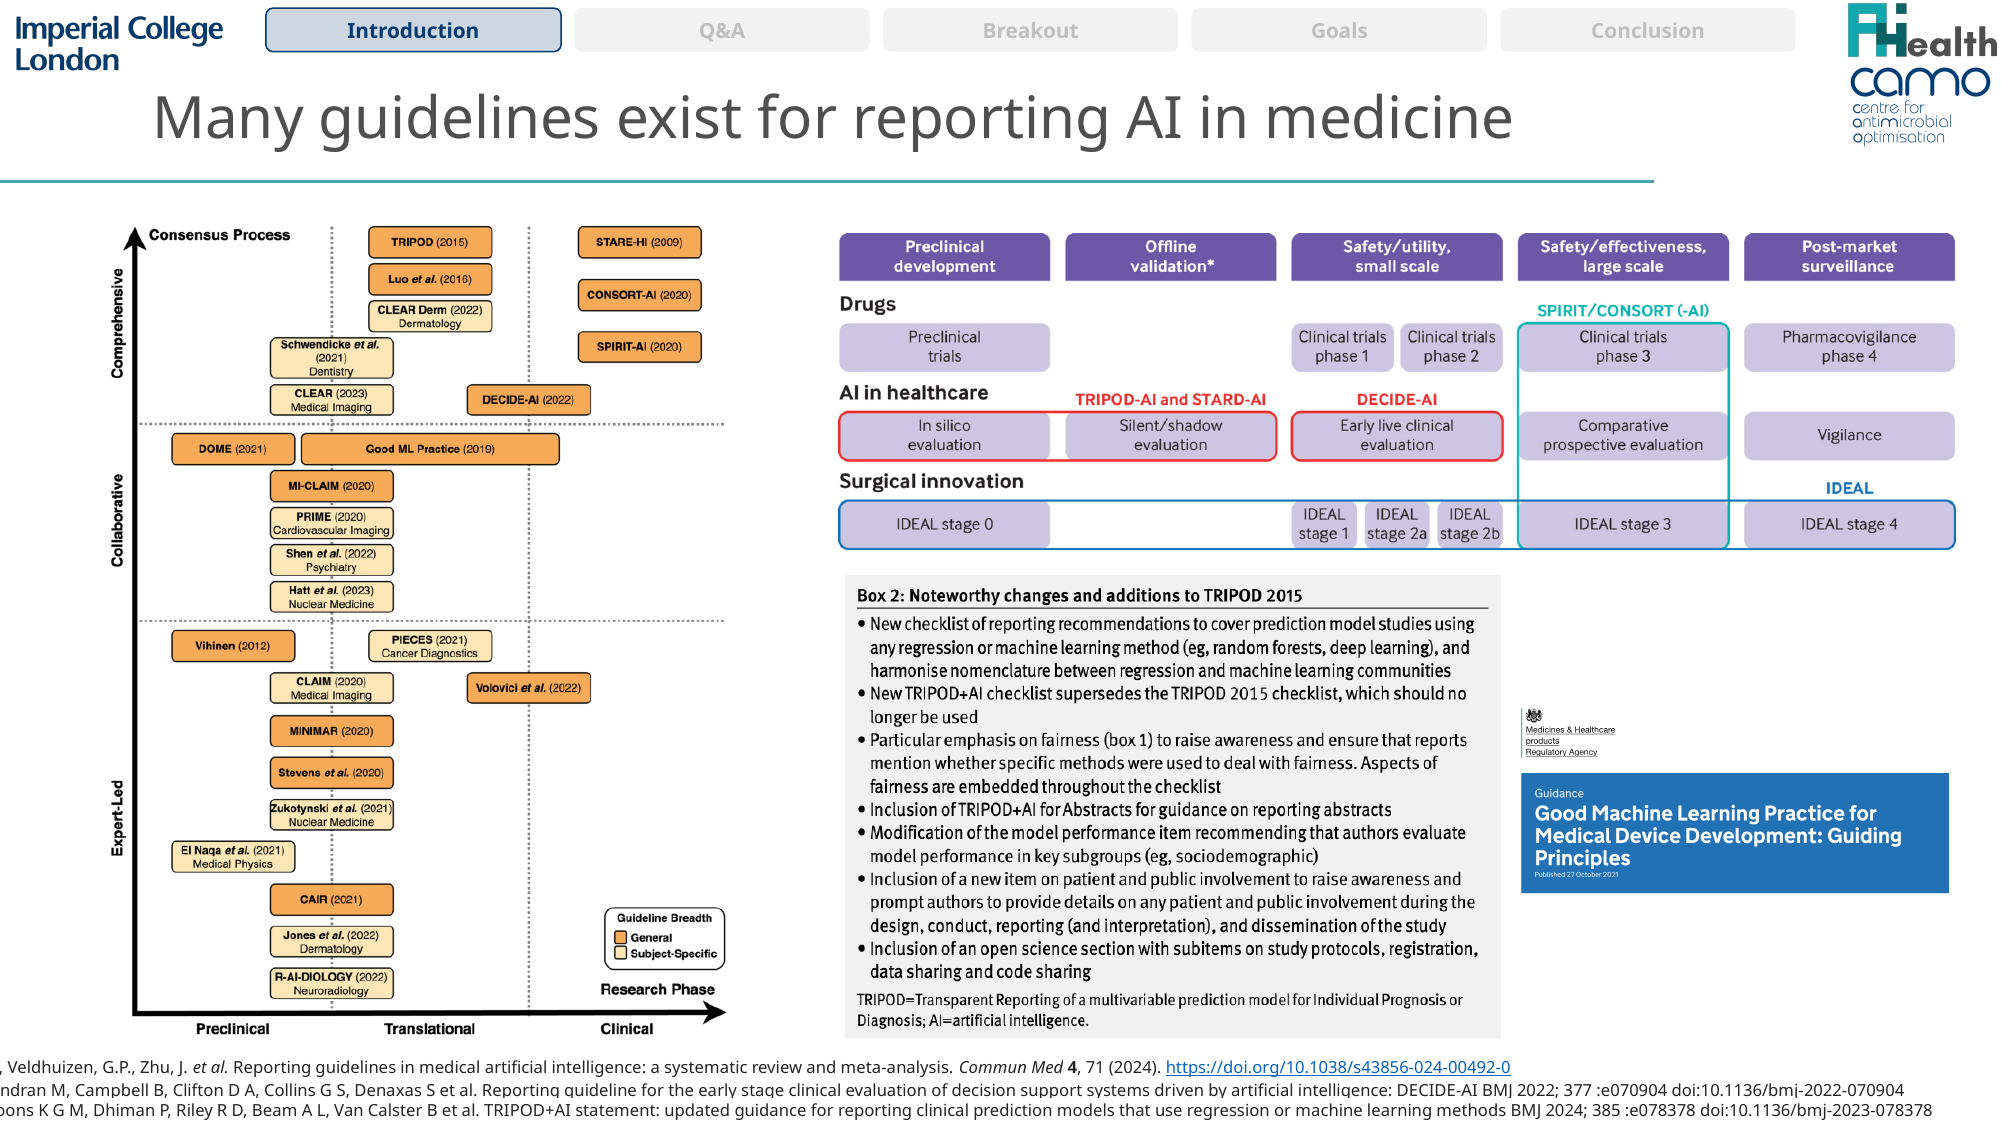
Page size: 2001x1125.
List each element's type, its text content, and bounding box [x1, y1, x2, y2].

picture [0, 0, 239, 87]
picture [110, 225, 727, 1035]
picture [838, 568, 1956, 1051]
text_box Conclusion [1500, 8, 1796, 52]
picture [838, 233, 1956, 550]
text_box Introduction [265, 8, 562, 52]
text_box Kolbinger, F.R., Veldhuizen, G.P., Zhu, J. et al. Reporting guidelines in medical artificial intelligence: a systematic review and meta-analysis. Commun Med 4, 71 (2024). https://doi.org/10.1038/s43856-024-00492-0 Vasey B, Nagendran M, Campbell B, Clifton D A, Collins G S, Denaxas S et al. Reporting guideline for the early stage clinical evaluation of decision support systems driven by artificial intelligence: DECIDE-AI BMJ 2022; 377 :e070904 doi:10.1136/bmj-2022-070904 Collins G S, Moons K G M, Dhiman P, Riley R D, Beam A L, Van Calster B et al. TRIPOD+AI statement: updated guidance for reporting clinical prediction models that use regression or machine learning methods BMJ 2024; 385 :e078378 doi:10.1136/bmj-2023-078378 [0, 1049, 1952, 1125]
text_box Breakout [883, 8, 1179, 52]
text_box Goals [1191, 8, 1488, 52]
text_box Q&A [574, 8, 870, 52]
picture [1844, 0, 1997, 153]
title Many guidelines exist for reporting AI in medicine [137, 59, 1627, 181]
